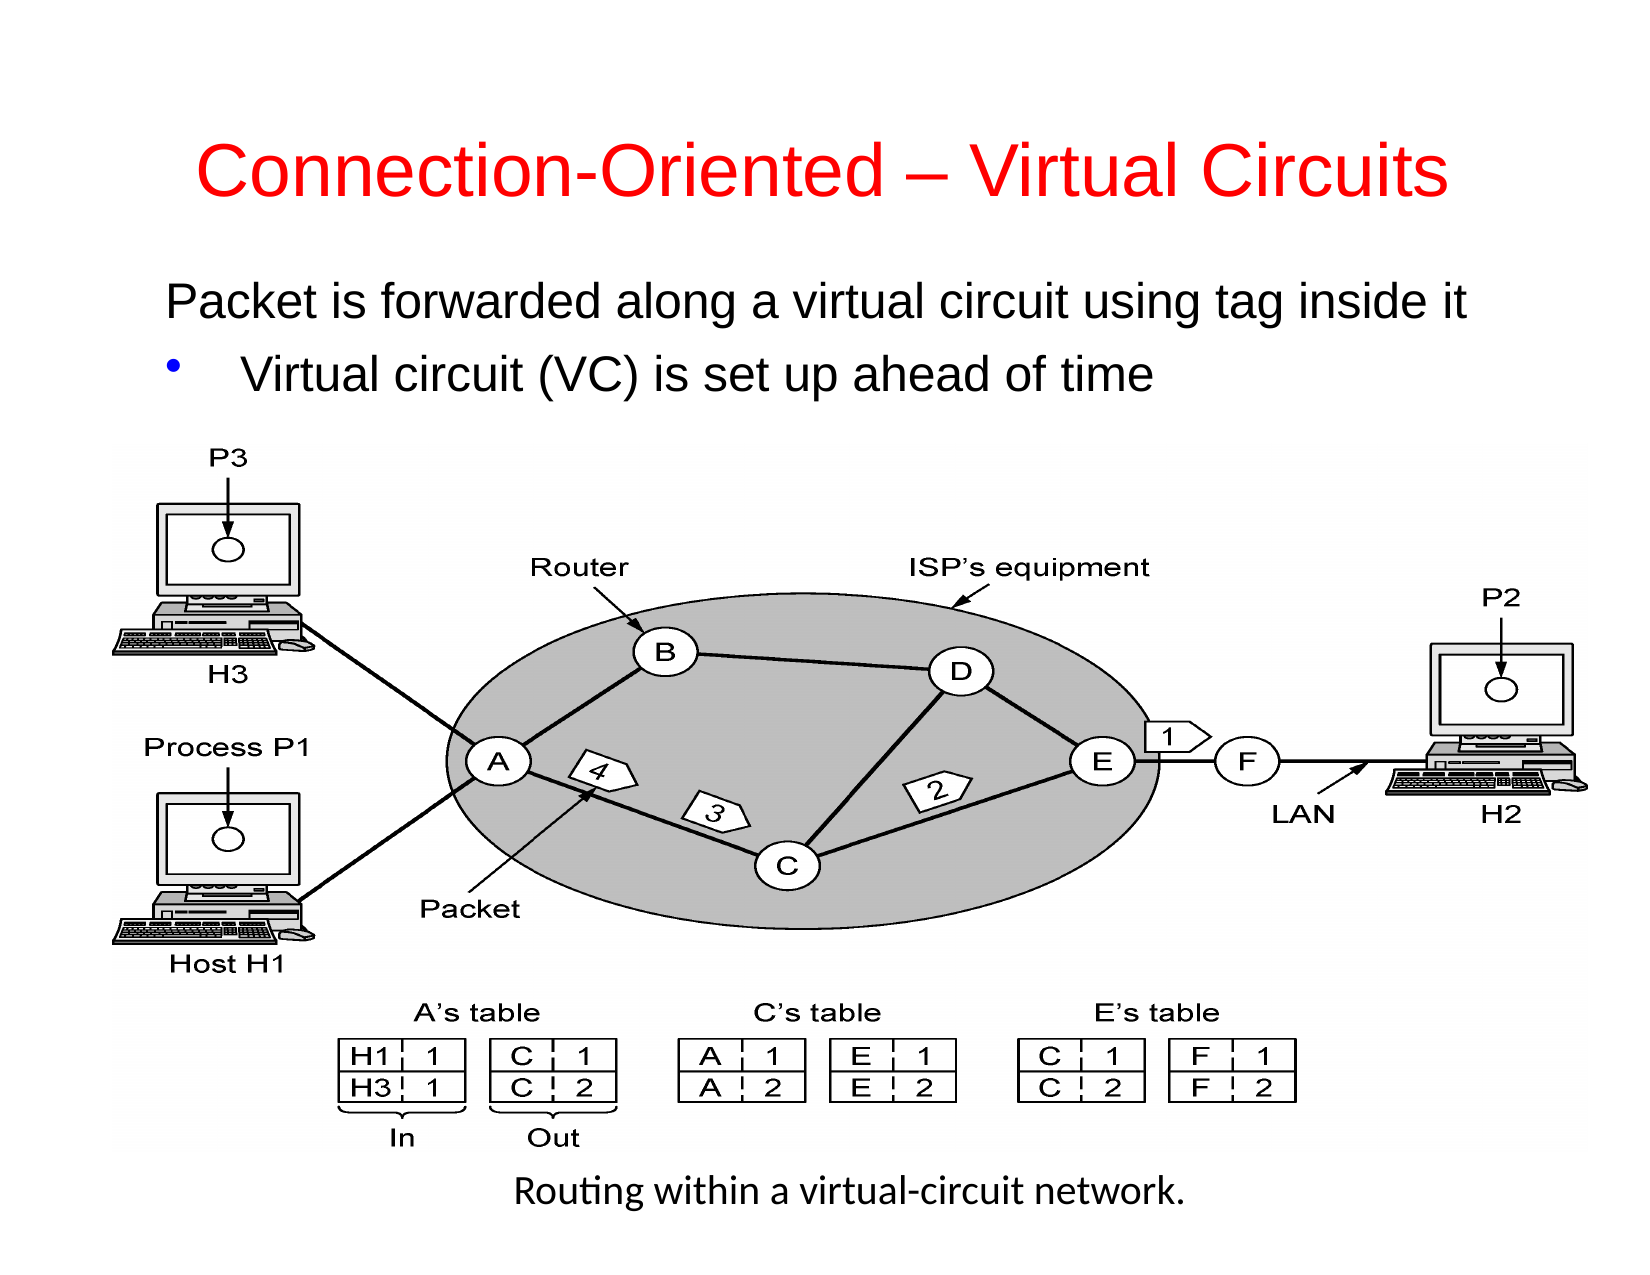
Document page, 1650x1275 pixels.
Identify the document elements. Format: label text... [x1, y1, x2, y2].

text_box Packet is forwarded along a virtual circuit using tag inside it Virtual circuit (VC) is set up ahead of time [162, 254, 1477, 402]
title Connection-Oriented – Virtual Circuits [193, 119, 1456, 254]
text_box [112, 443, 1588, 1213]
